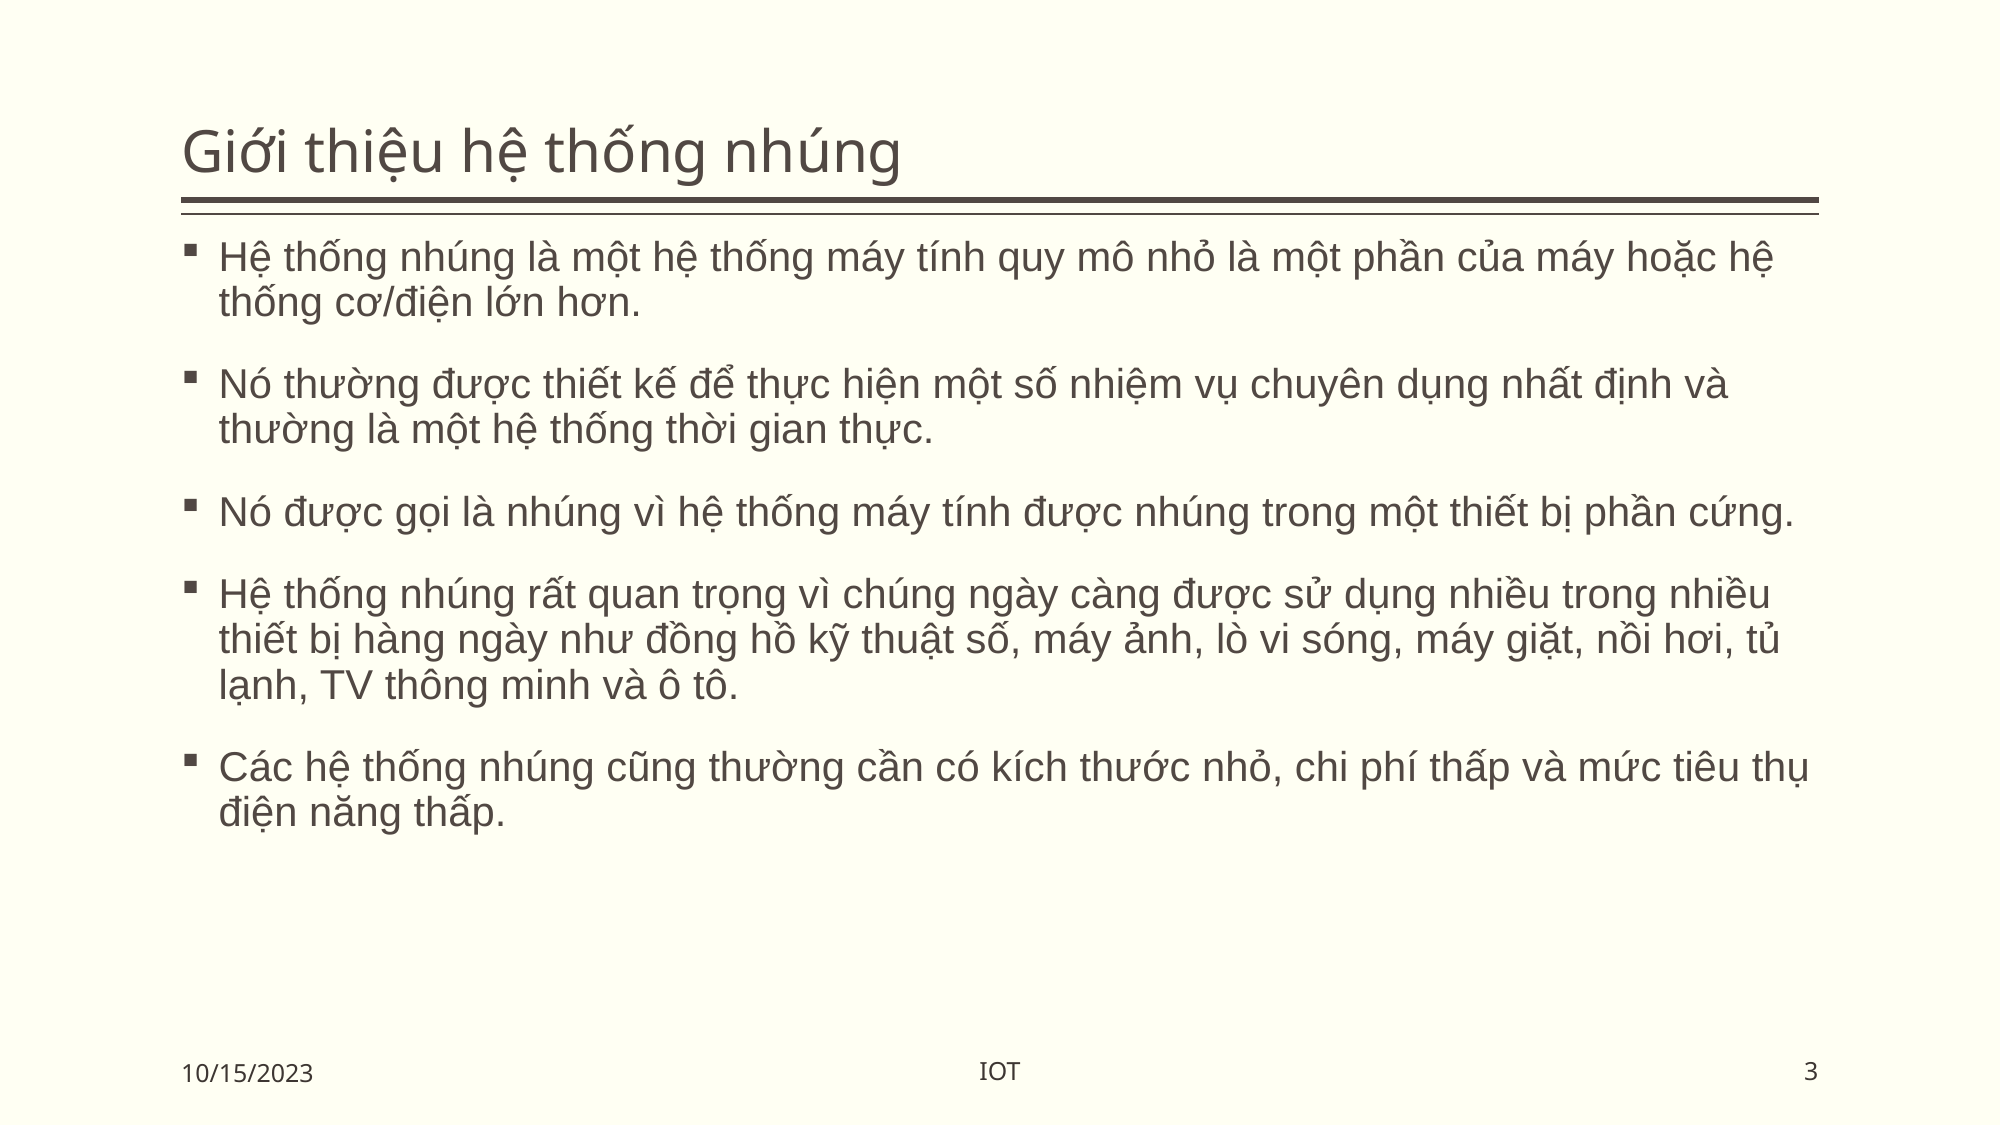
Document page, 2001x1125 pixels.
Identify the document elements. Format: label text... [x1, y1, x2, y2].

footer IOT [481, 1042, 1518, 1103]
list Hệ thống nhúng là một hệ thống máy tính quy mô nhỏ là một phần của máy hoặc hệ thống cơ/điện lớn hơn. Nó thường được thiết kế để thực hiện một số nhiệm vụ chuyên dụng nhất định và thường là một hệ thống thời gian thực. Nó được gọi là nhúng vì hệ thống máy tính được nhúng trong một thiết bị phần cứng. Hệ thống nhúng rất quan trọng vì chúng ngày càng được sử dụng nhiều trong nhiều thiết bị hàng ngày như đồng hồ kỹ thuật số, máy ảnh, lò vi sóng, máy giặt, nồi hơi, tủ lạnh, TV thông minh và ô tô. Các hệ thống nhúng cũng thường cần có kích thước nhỏ, chi phí thấp và mức tiêu thụ điện năng thấp. [181, 227, 1819, 1013]
slide_number 3 [1518, 1042, 1819, 1103]
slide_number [181, 1042, 481, 1103]
title Giới thiệu hệ thống nhúng [181, 12, 1819, 193]
